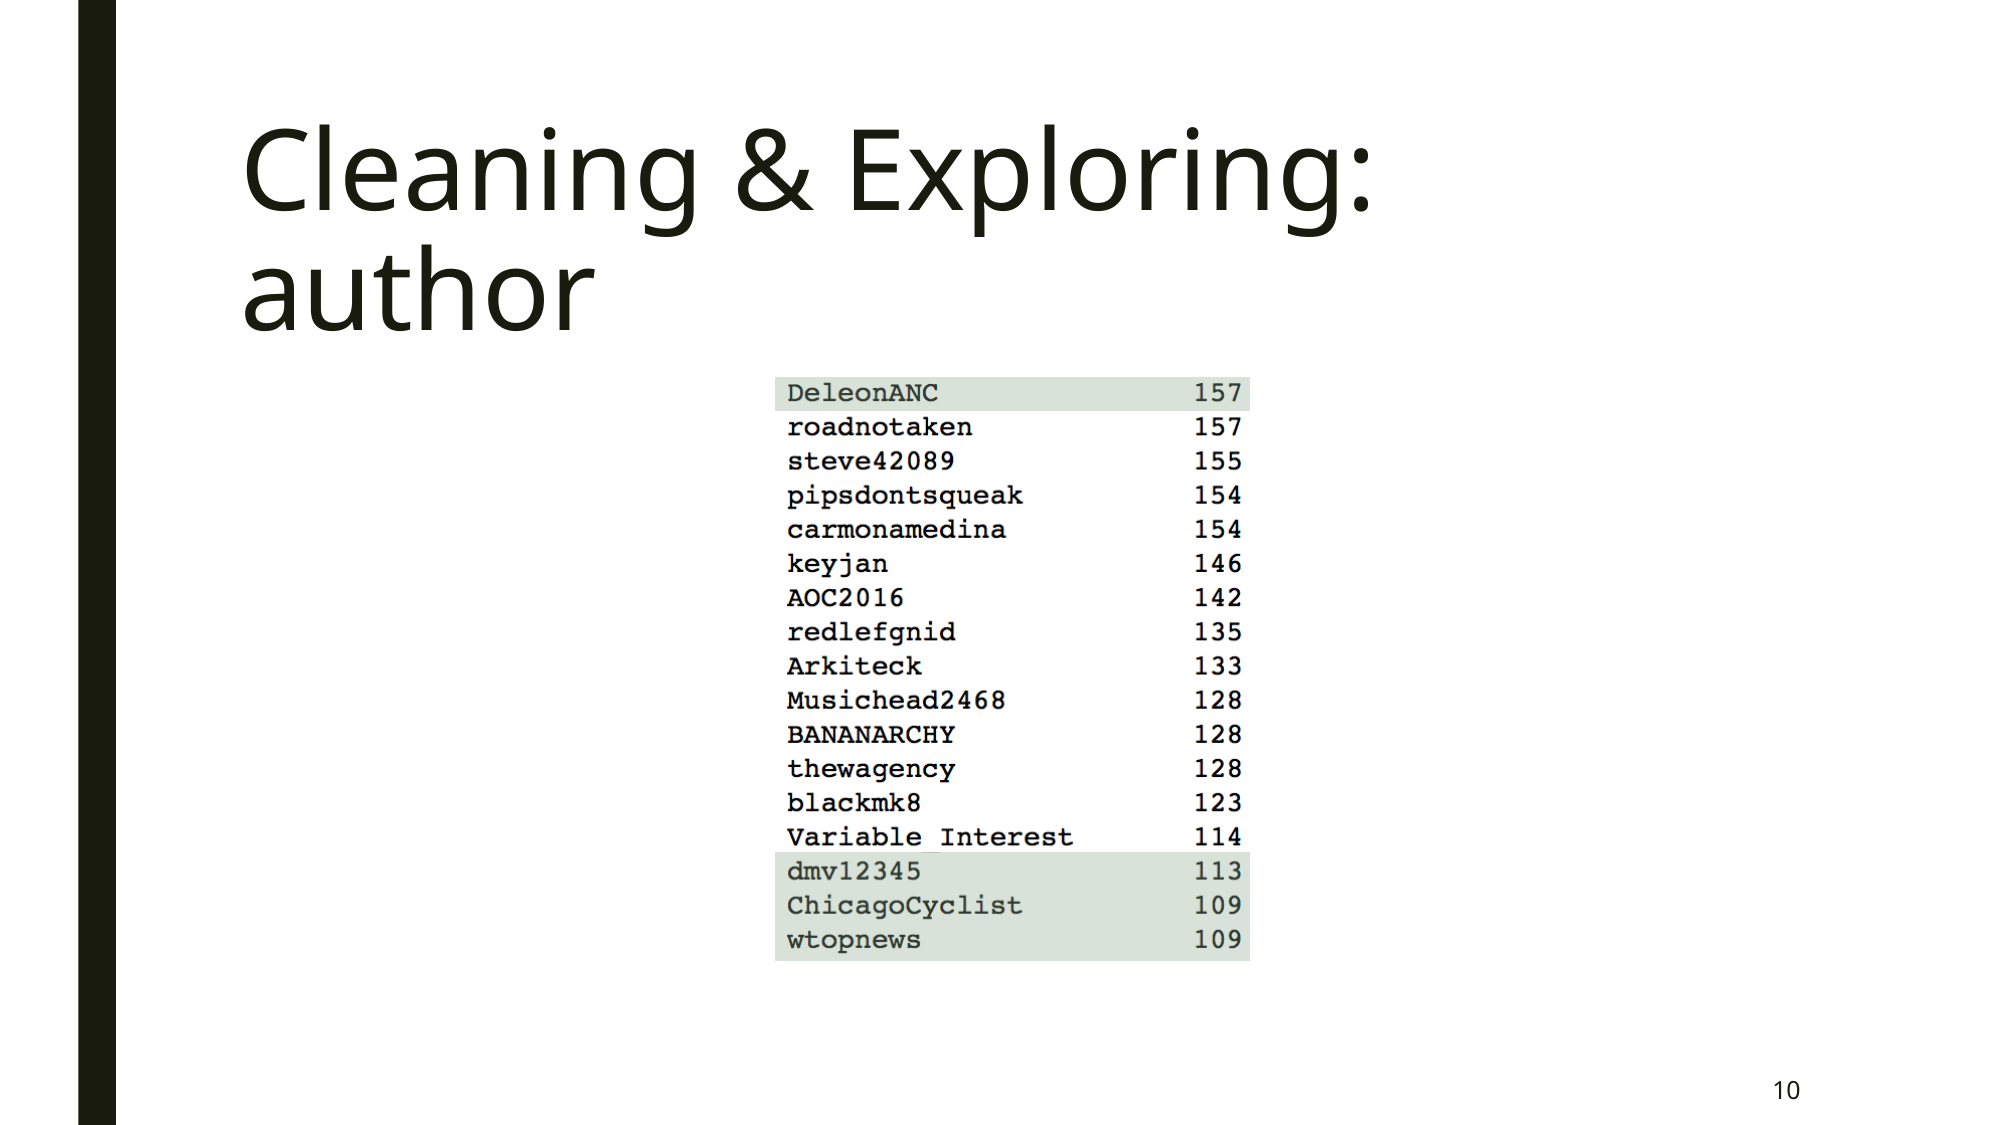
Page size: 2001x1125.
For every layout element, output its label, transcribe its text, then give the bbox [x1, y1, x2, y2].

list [773, 374, 1252, 963]
slide_number 10 [1553, 1058, 1816, 1125]
title Cleaning & Exploring: author [225, 112, 1800, 357]
